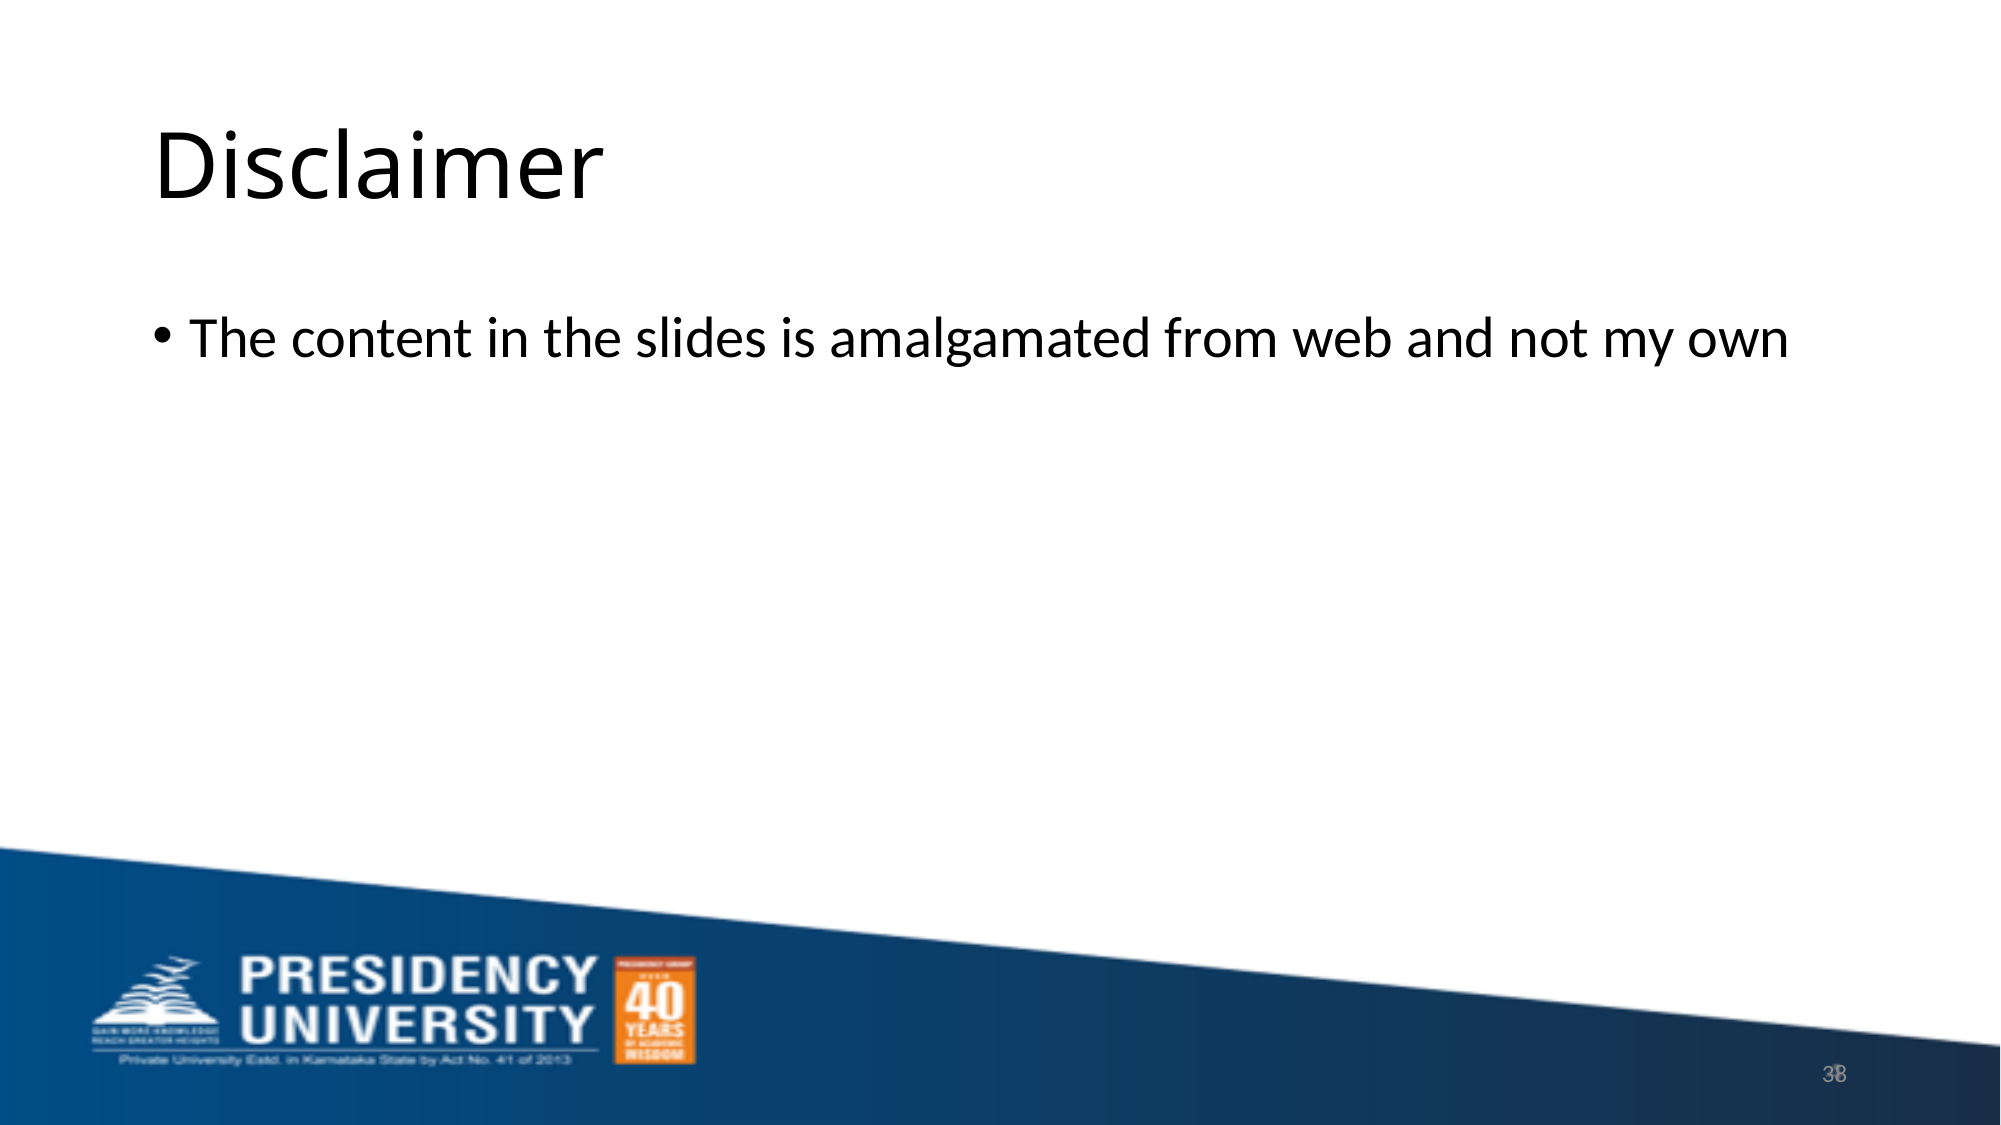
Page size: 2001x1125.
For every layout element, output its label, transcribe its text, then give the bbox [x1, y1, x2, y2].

picture [0, 0, 2001, 1125]
slide_number 38 [1412, 1042, 1863, 1103]
title Disclaimer [137, 59, 1863, 278]
list The content in the slides is amalgamated from web and not my own [137, 299, 1863, 1014]
